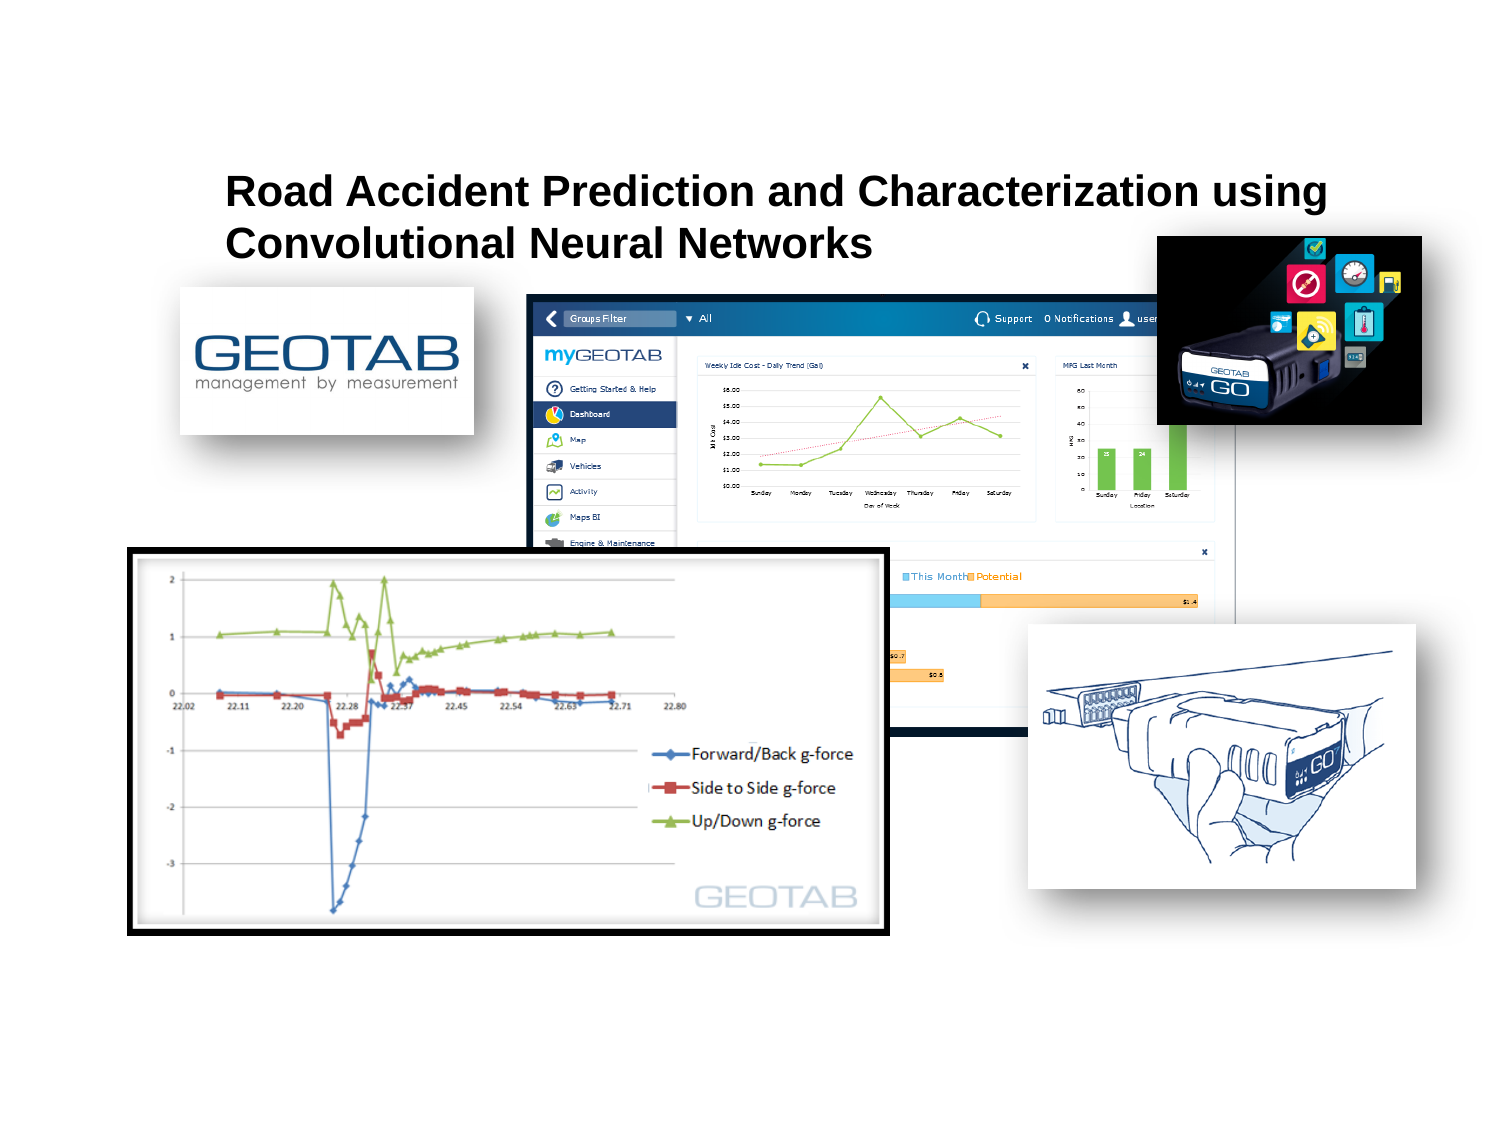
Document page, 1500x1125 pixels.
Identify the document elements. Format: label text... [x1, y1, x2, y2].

picture [180, 286, 474, 435]
text_box Road Accident Prediction and Characterization using Convolutional Neural Networks [210, 155, 1416, 313]
picture [127, 235, 1422, 936]
